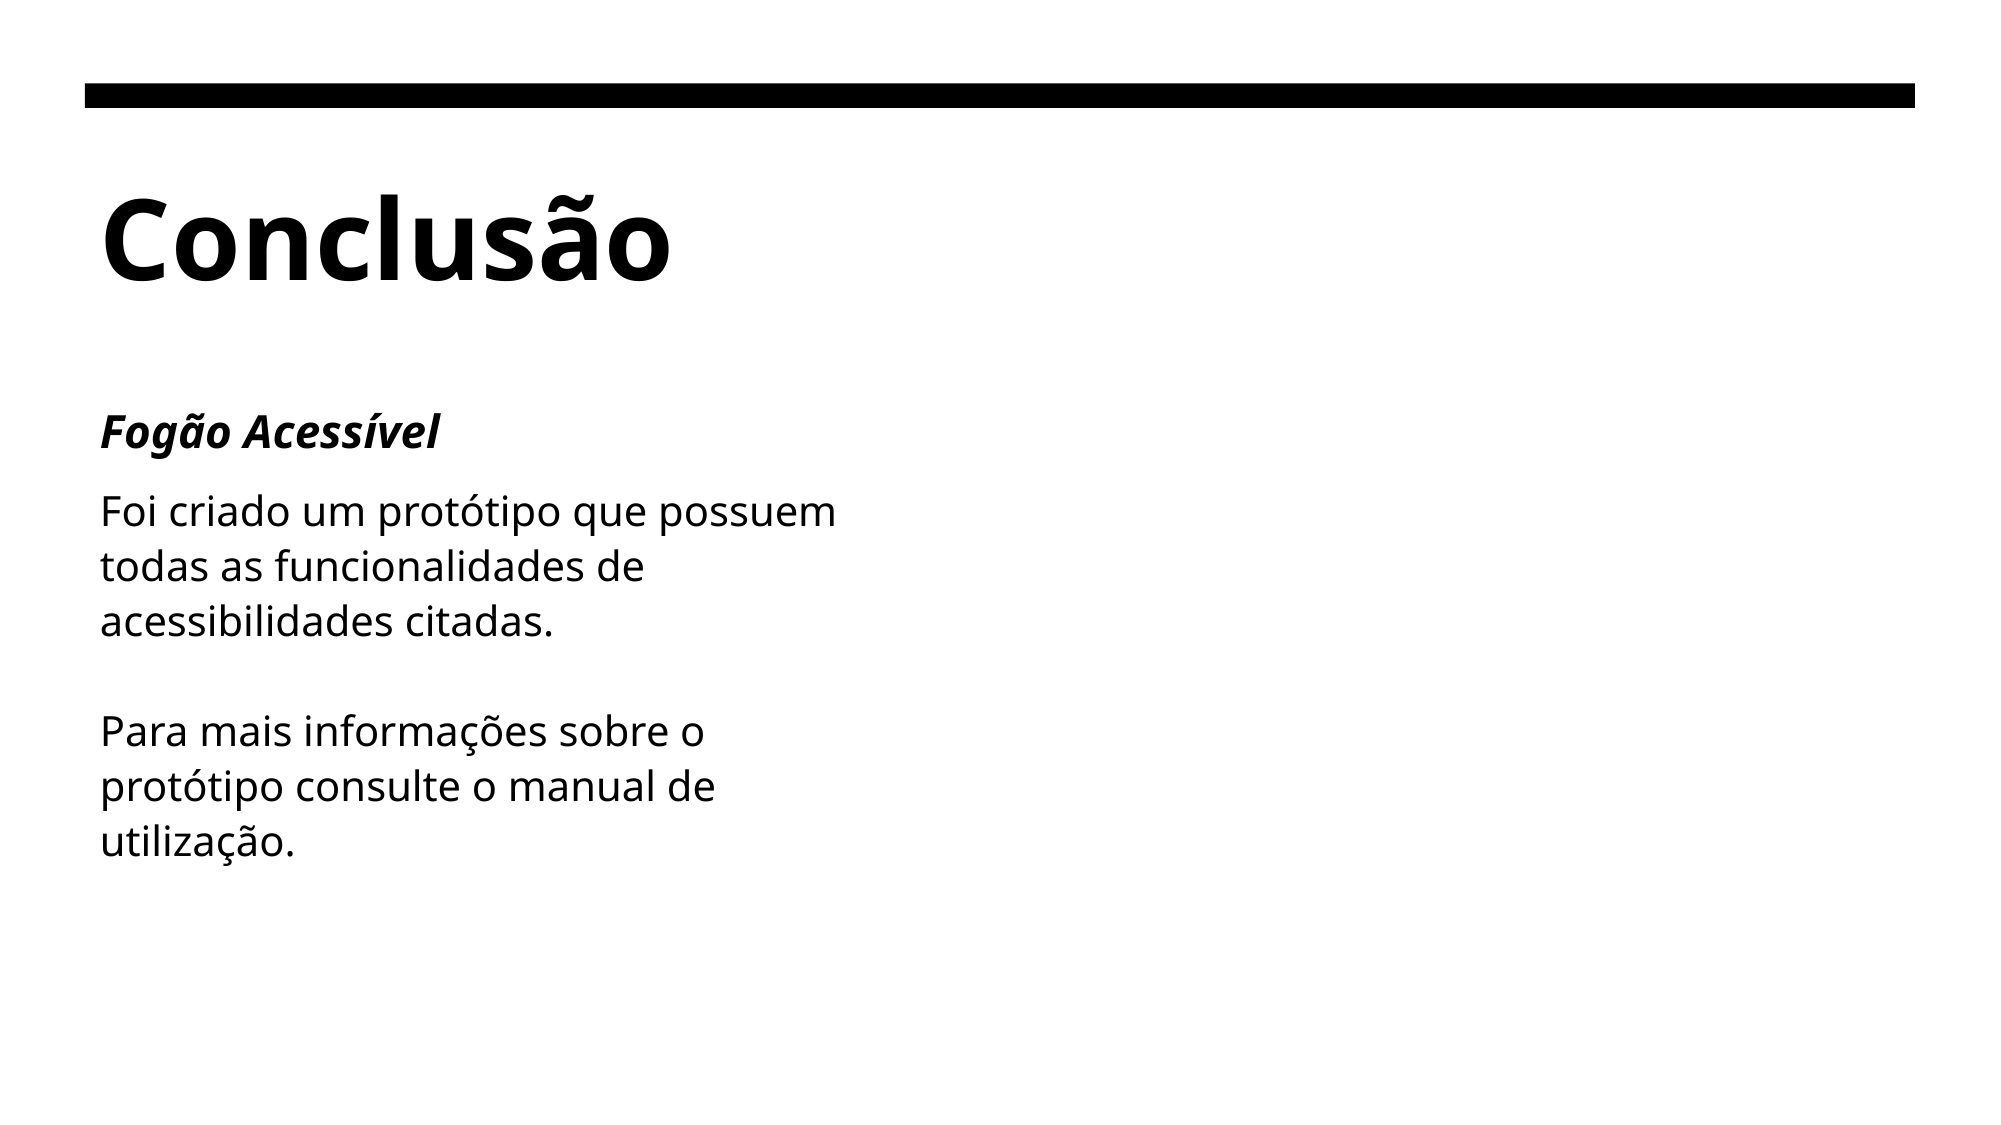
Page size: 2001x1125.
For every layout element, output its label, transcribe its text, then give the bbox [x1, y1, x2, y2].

title Conclusão [84, 160, 1917, 337]
list Fogão Acessível [84, 357, 909, 465]
list Foi criado um protótipo que possuem todas as funcionalidades de acessibilidades citadas. Para mais informações sobre o protótipo consulte o manual de utilização. [84, 471, 909, 1017]
